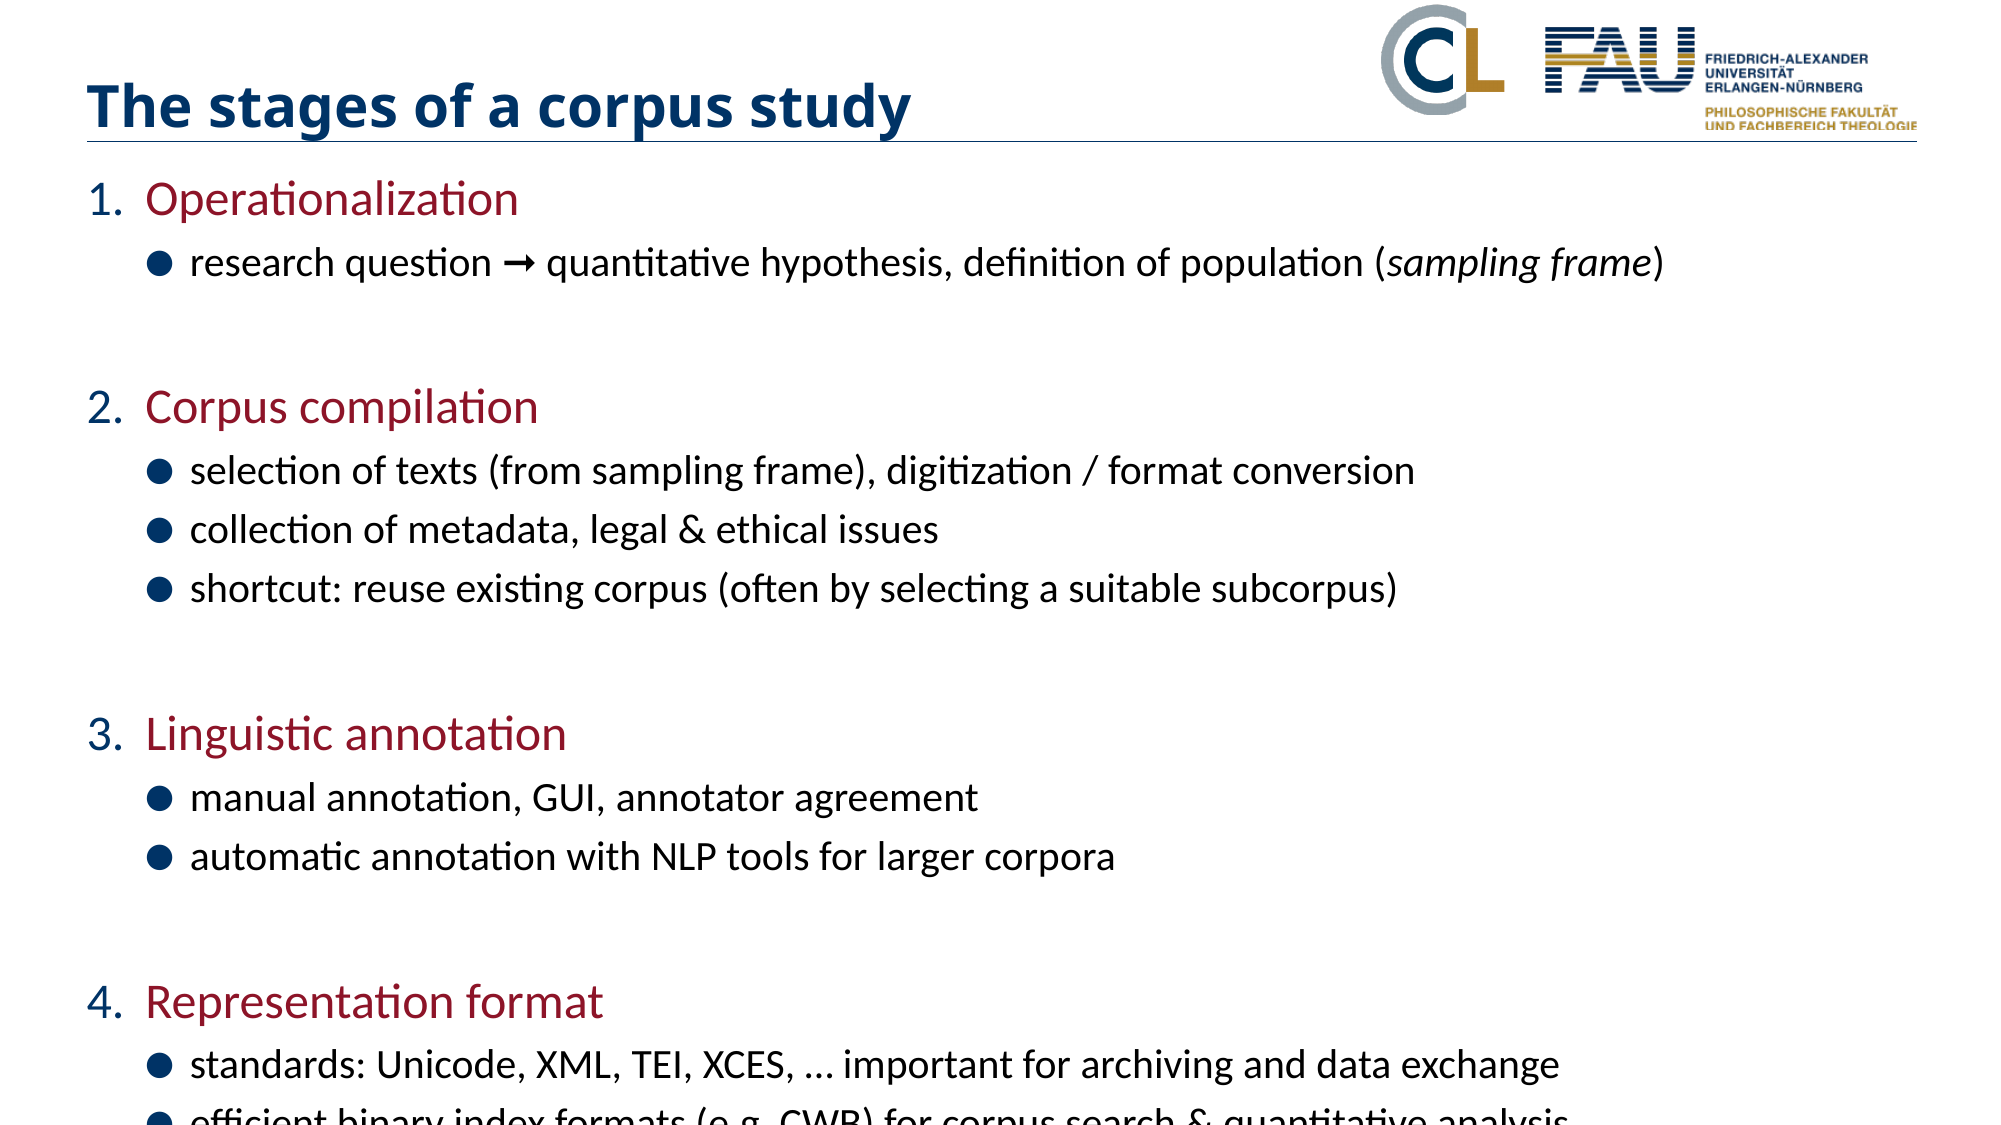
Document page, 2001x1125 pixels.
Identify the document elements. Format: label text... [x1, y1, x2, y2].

title The stages of a corpus study [86, 20, 1354, 139]
list Operationalization research question ➞ quantitative hypothesis, definition of population (sampling frame) Corpus compilation selection of texts (from sampling frame), digitization / format conversion collection of metadata, legal & ethical issues shortcut: reuse existing corpus (often by selecting a suitable subcorpus) Linguistic annotation manual annotation, GUI, annotator agreement automatic annotation with NLP tools for larger corpora Representation format standards: Unicode, XML, TEI, XCES, … important for archiving and data exchange efficient binary index formats (e.g. CWB) for corpus search & quantitative analysis [86, 165, 1917, 1052]
